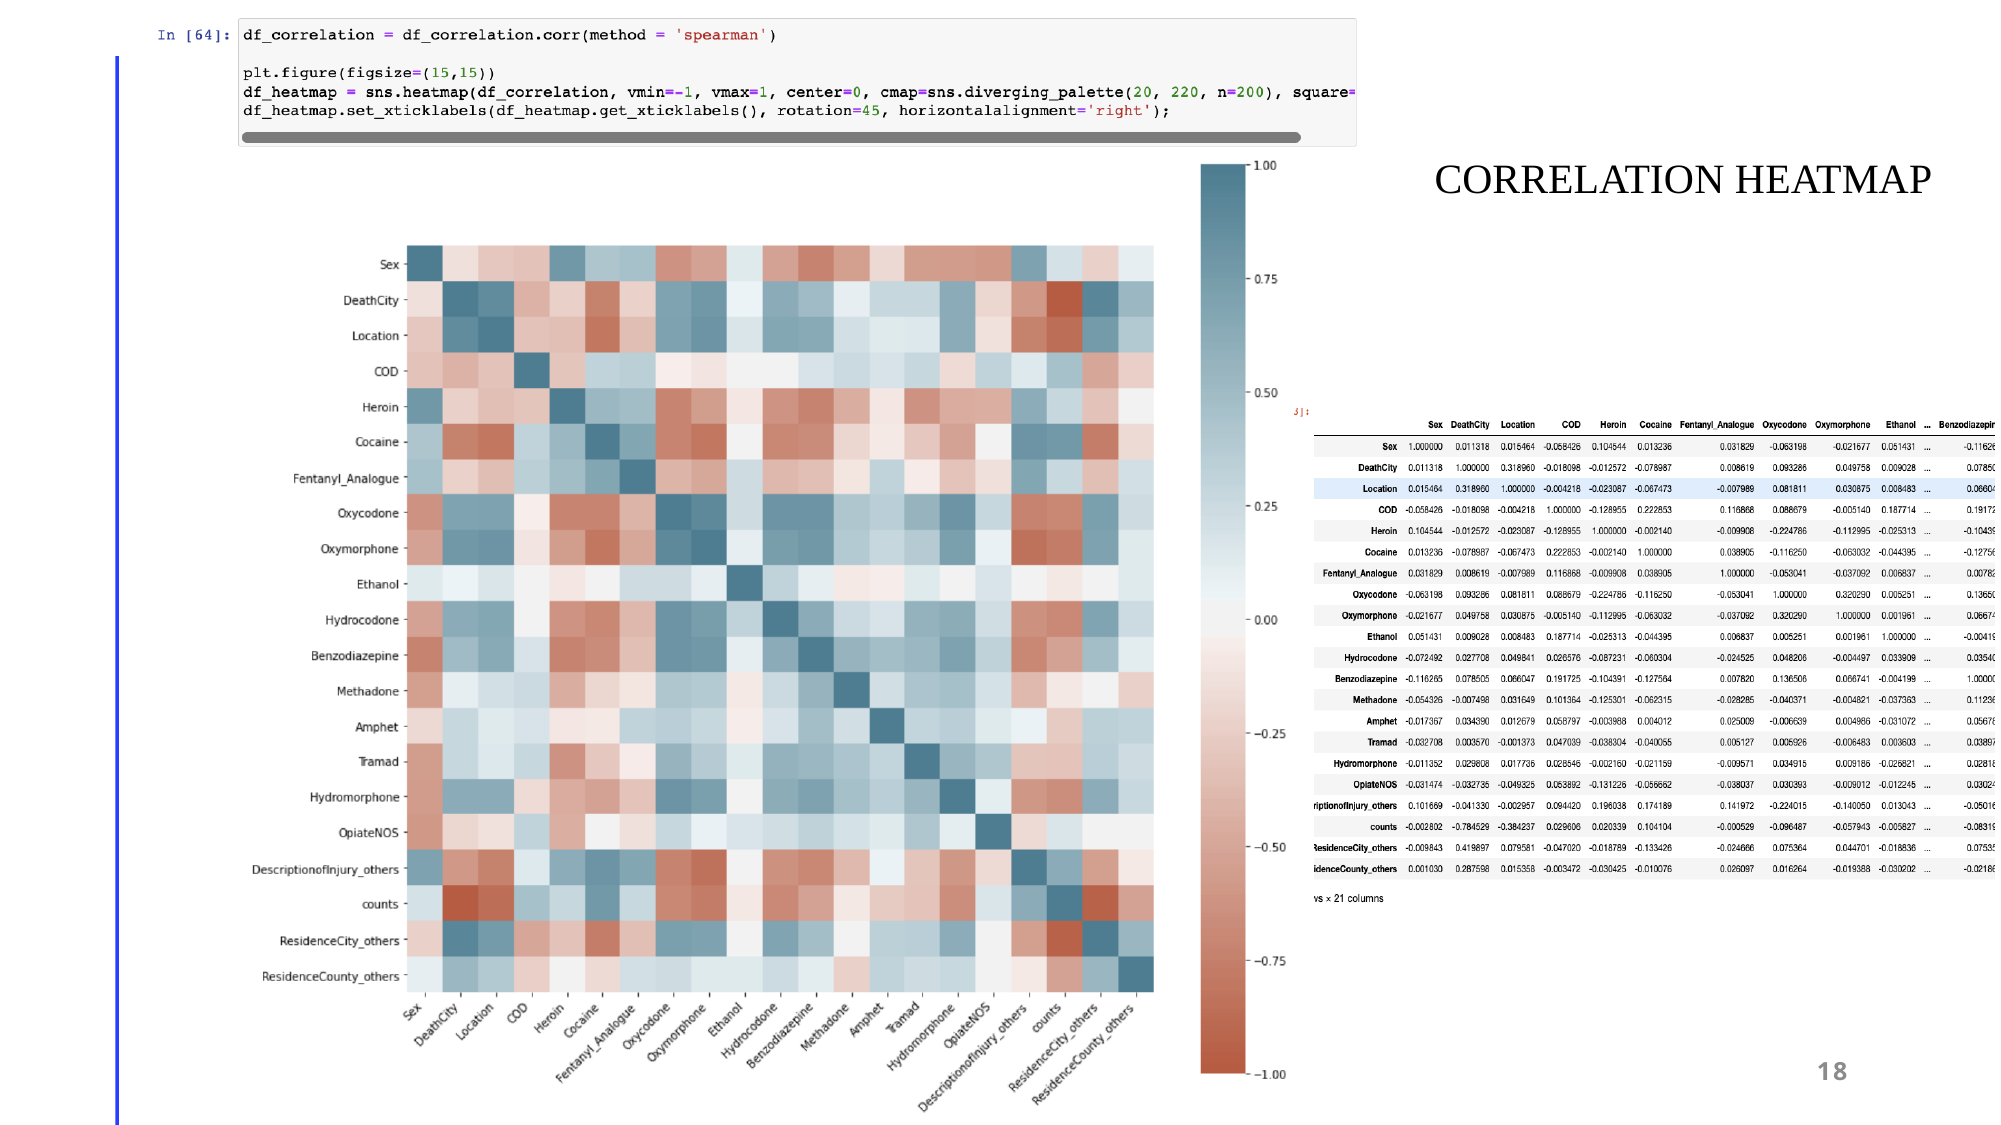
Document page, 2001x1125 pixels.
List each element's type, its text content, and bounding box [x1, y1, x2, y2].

picture [133, 0, 2000, 1125]
text_box CORRELATION HEATMAP [1419, 144, 1948, 210]
slide_number 18 [1412, 1042, 1863, 1103]
